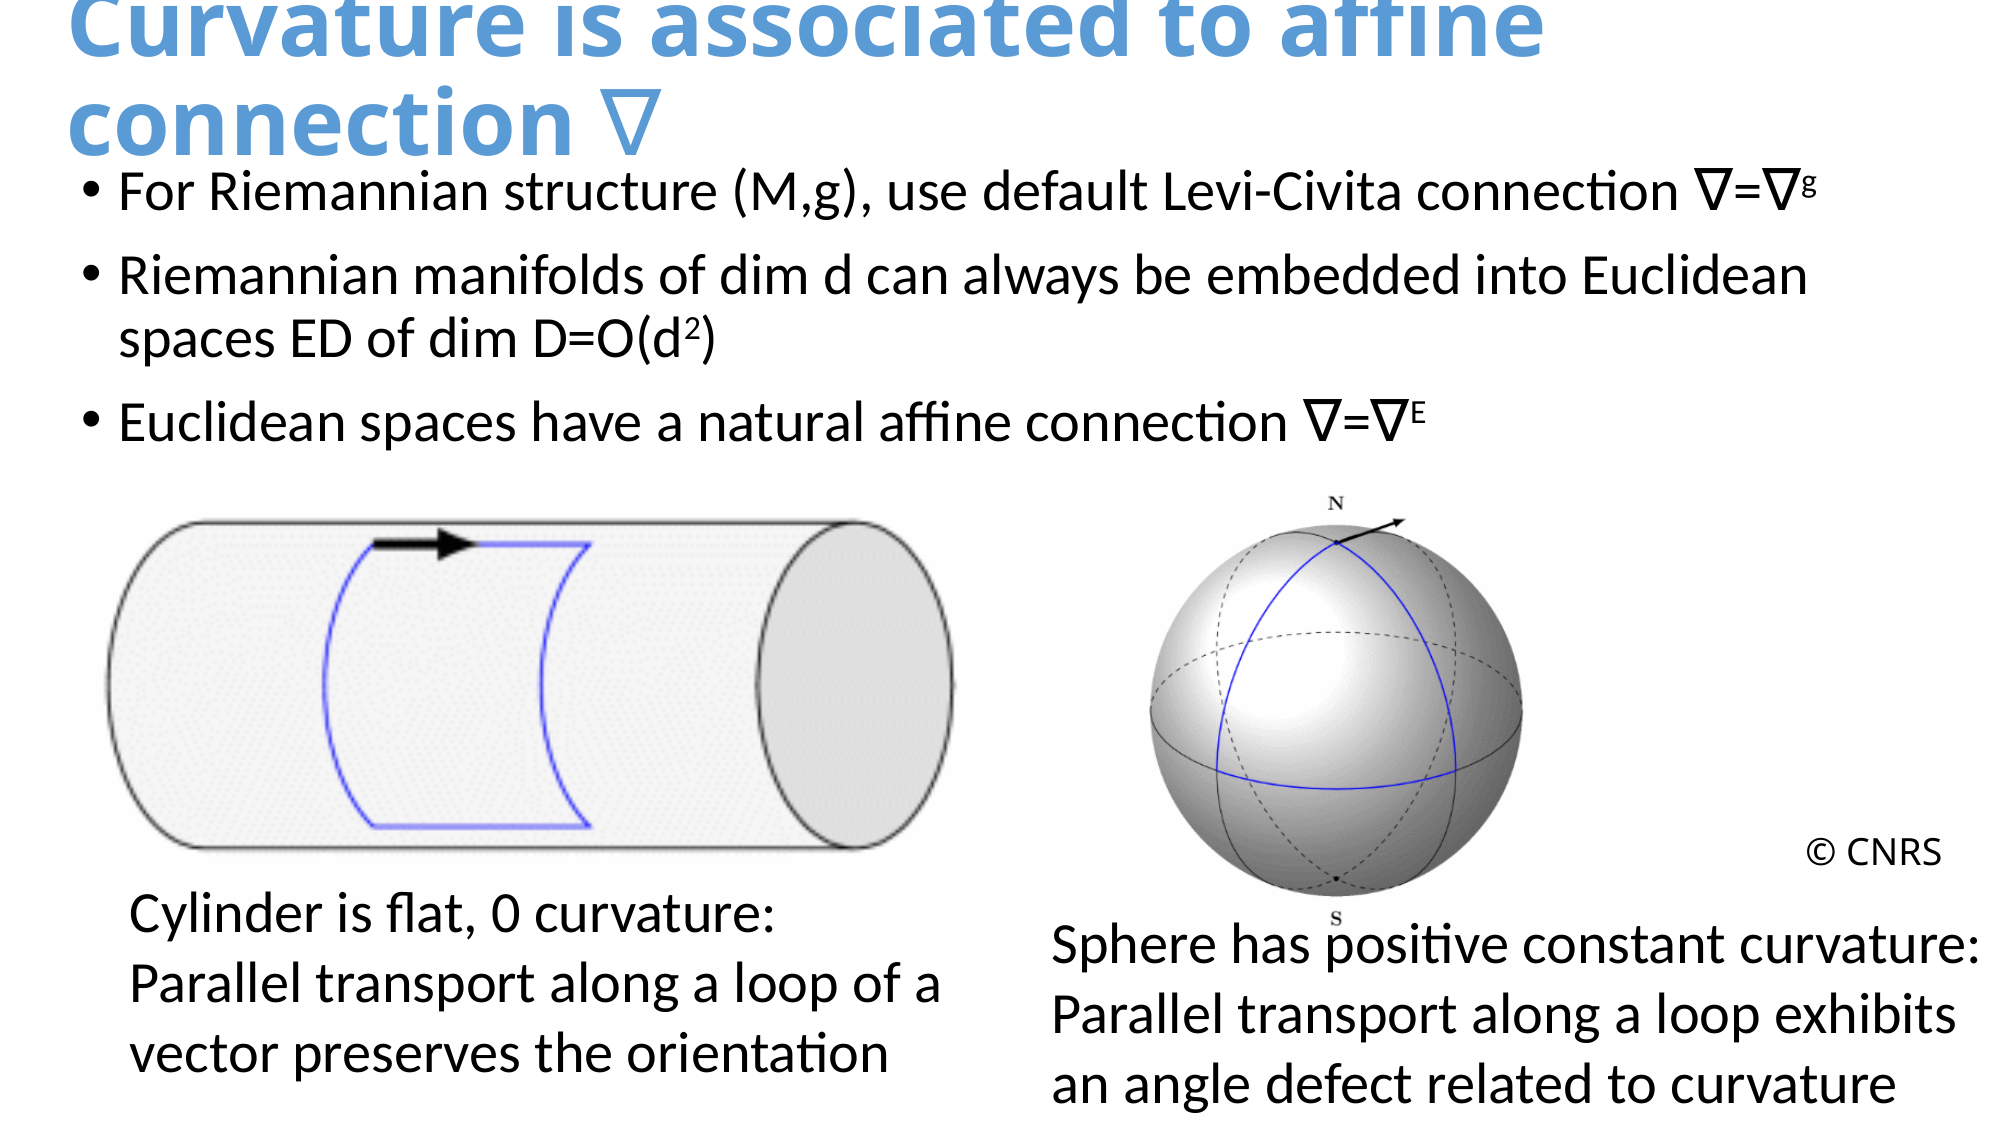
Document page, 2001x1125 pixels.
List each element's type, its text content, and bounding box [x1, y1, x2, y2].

text_box © CNRS [1790, 820, 1958, 881]
picture [51, 465, 1012, 908]
picture [1145, 465, 1527, 955]
text_box Sphere has positive constant curvature: Parallel transport along a loop exhibits an angle defect related to curvature [1037, 897, 1998, 1123]
text_box Cylinder is flat, 0 curvature: Parallel transport along a loop of a vector preserves the orientation [115, 908, 963, 1092]
list For Riemannian structure (M,g), use default Levi-Civita connection ∇=∇g Riemannian manifolds of dim d can always be embedded into Euclidean spaces ED of dim D=O(d2) Euclidean spaces have a natural affine connection ∇=∇E [66, 152, 1888, 867]
title Curvature is associated to affine connection ∇ [51, 0, 1777, 186]
